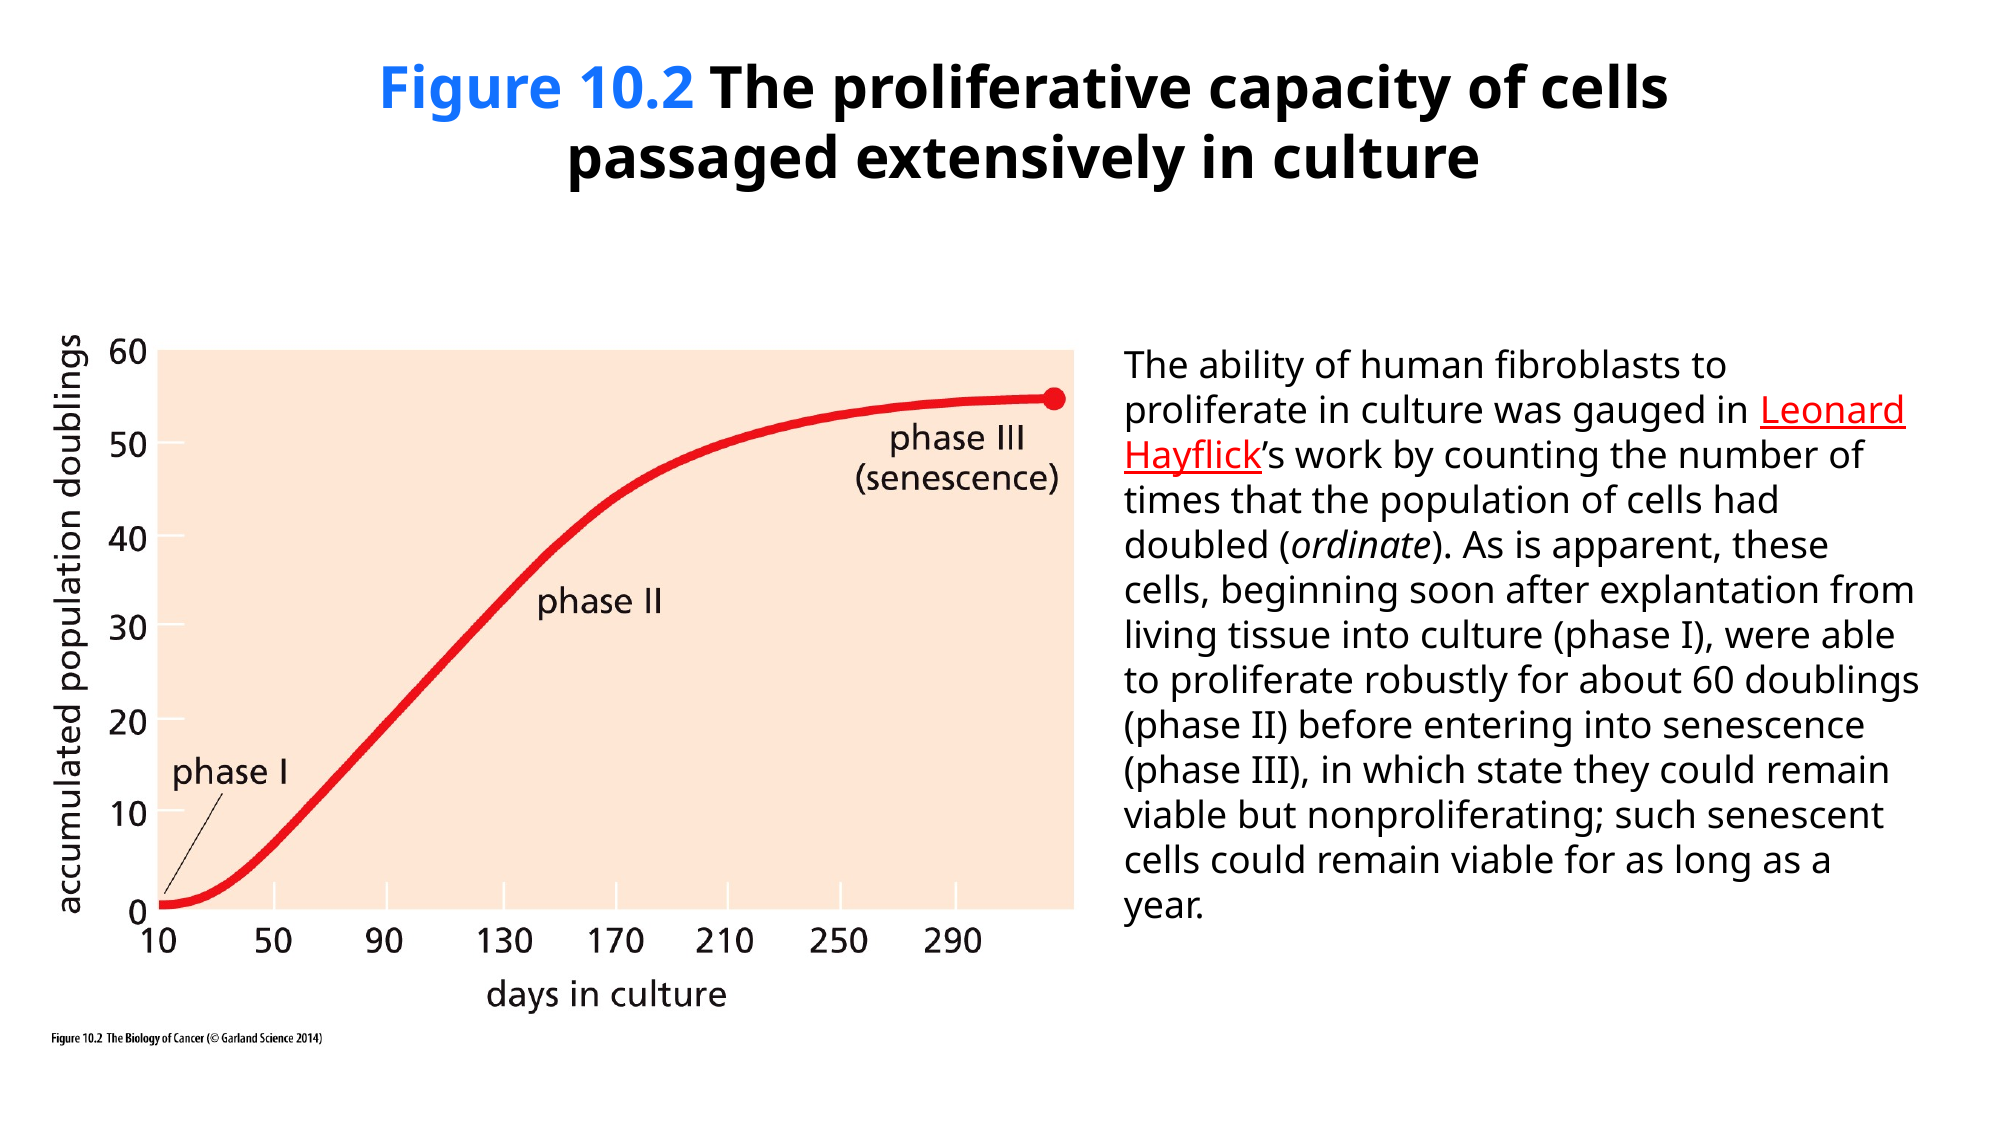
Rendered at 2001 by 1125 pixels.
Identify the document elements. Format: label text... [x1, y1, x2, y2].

text_box Figure 10.2 The proliferative capacity of cells passaged extensively in culture [300, 42, 1748, 198]
picture [45, 327, 1081, 1048]
text_box The ability of human fibroblasts to proliferate in culture was gauged in Leonard Hayflick’s work by counting the number of times that the population of cells had doubled (ordinate). As is apparent, these cells, beginning soon after explantation from living tissue into culture (phase I), were able to proliferate robustly for about 60 doublings (phase II) before entering into senescence (phase III), in which state they could remain viable but nonproliferating; such senescent cells could remain viable for as long as a year. [1108, 333, 1937, 934]
